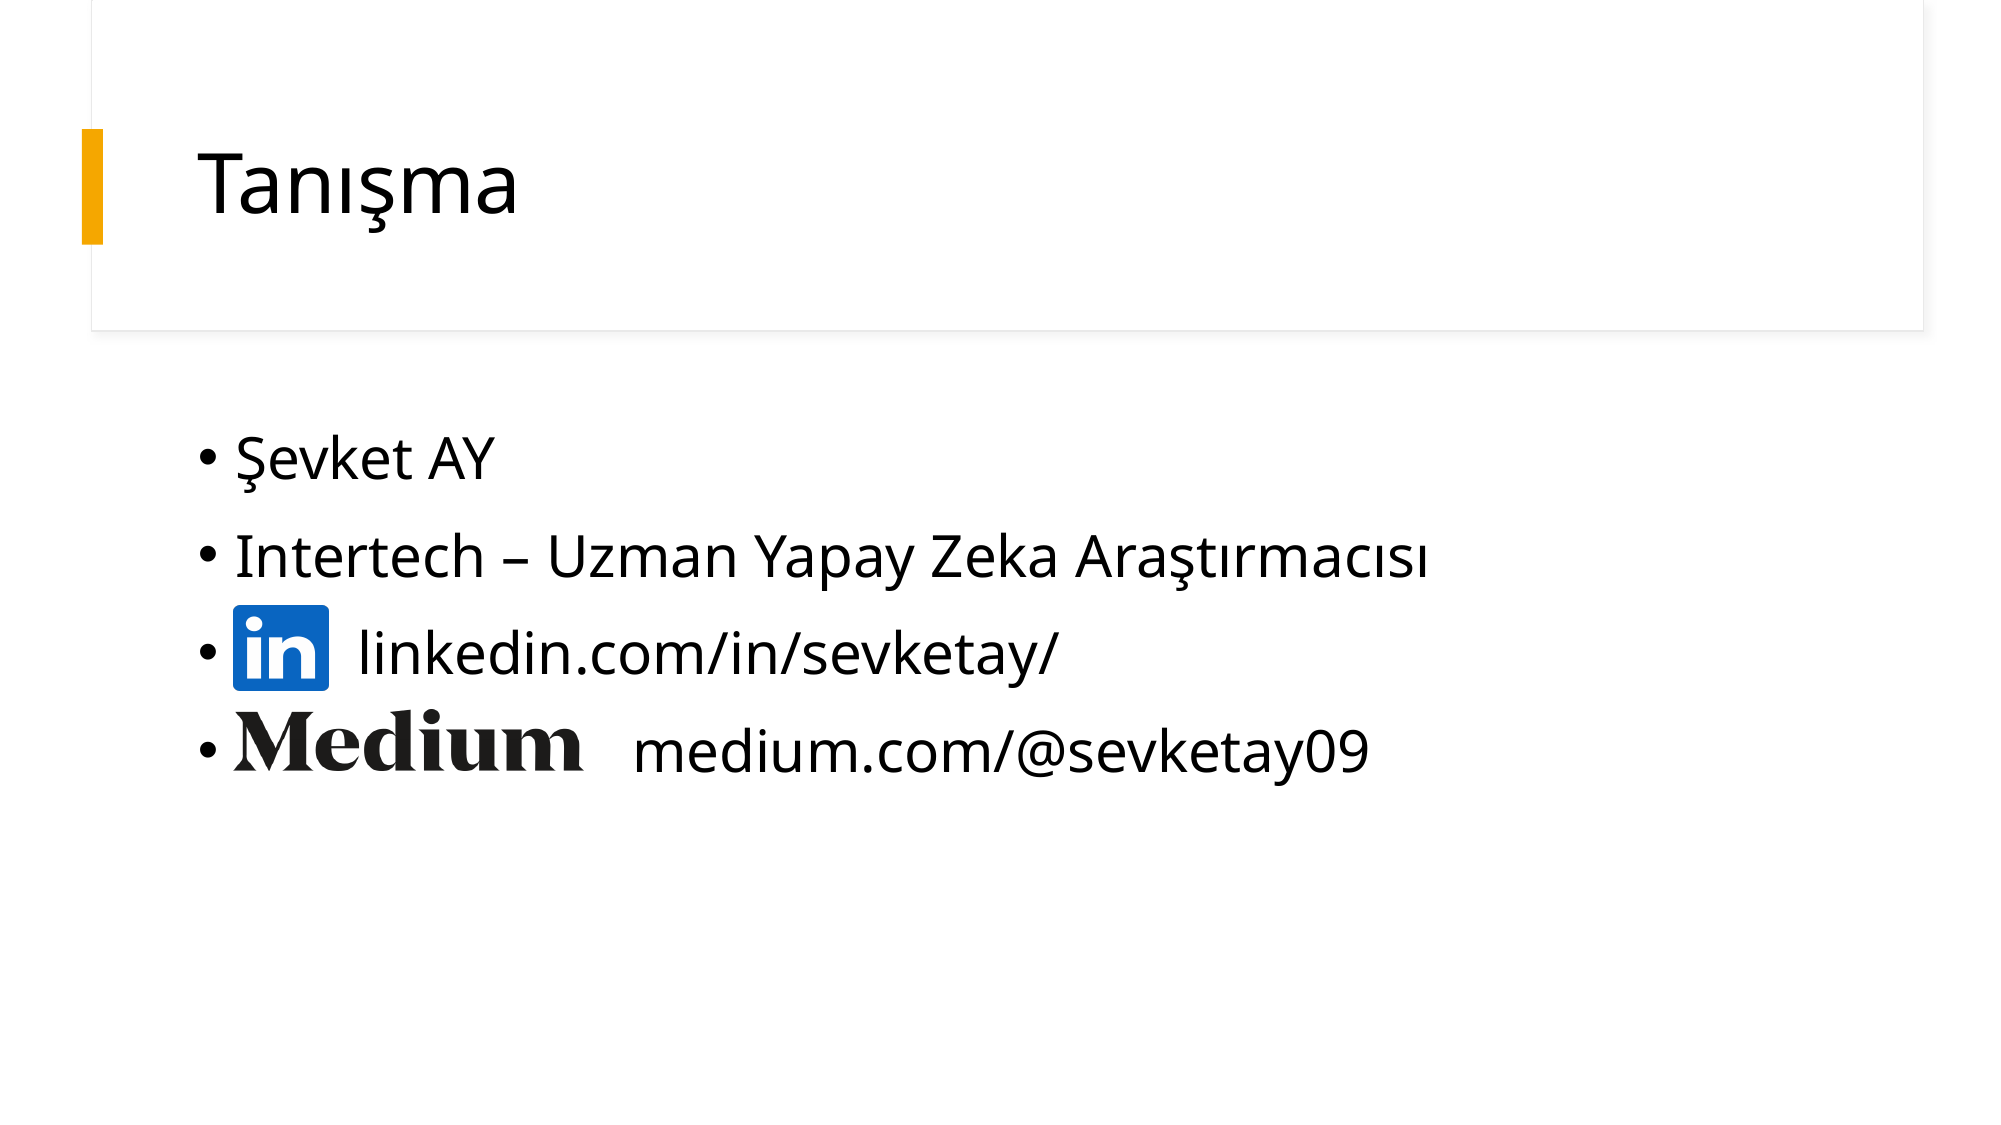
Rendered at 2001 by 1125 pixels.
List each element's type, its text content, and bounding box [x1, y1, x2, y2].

list Şevket AY Intertech – Uzman Yapay Zeka Araştırmacısı linkedin.com/in/sevketay/ medium.com/@sevketay09 [183, 406, 1851, 1013]
title Tanışma [183, 90, 1851, 284]
picture [233, 709, 584, 771]
picture [233, 605, 329, 691]
